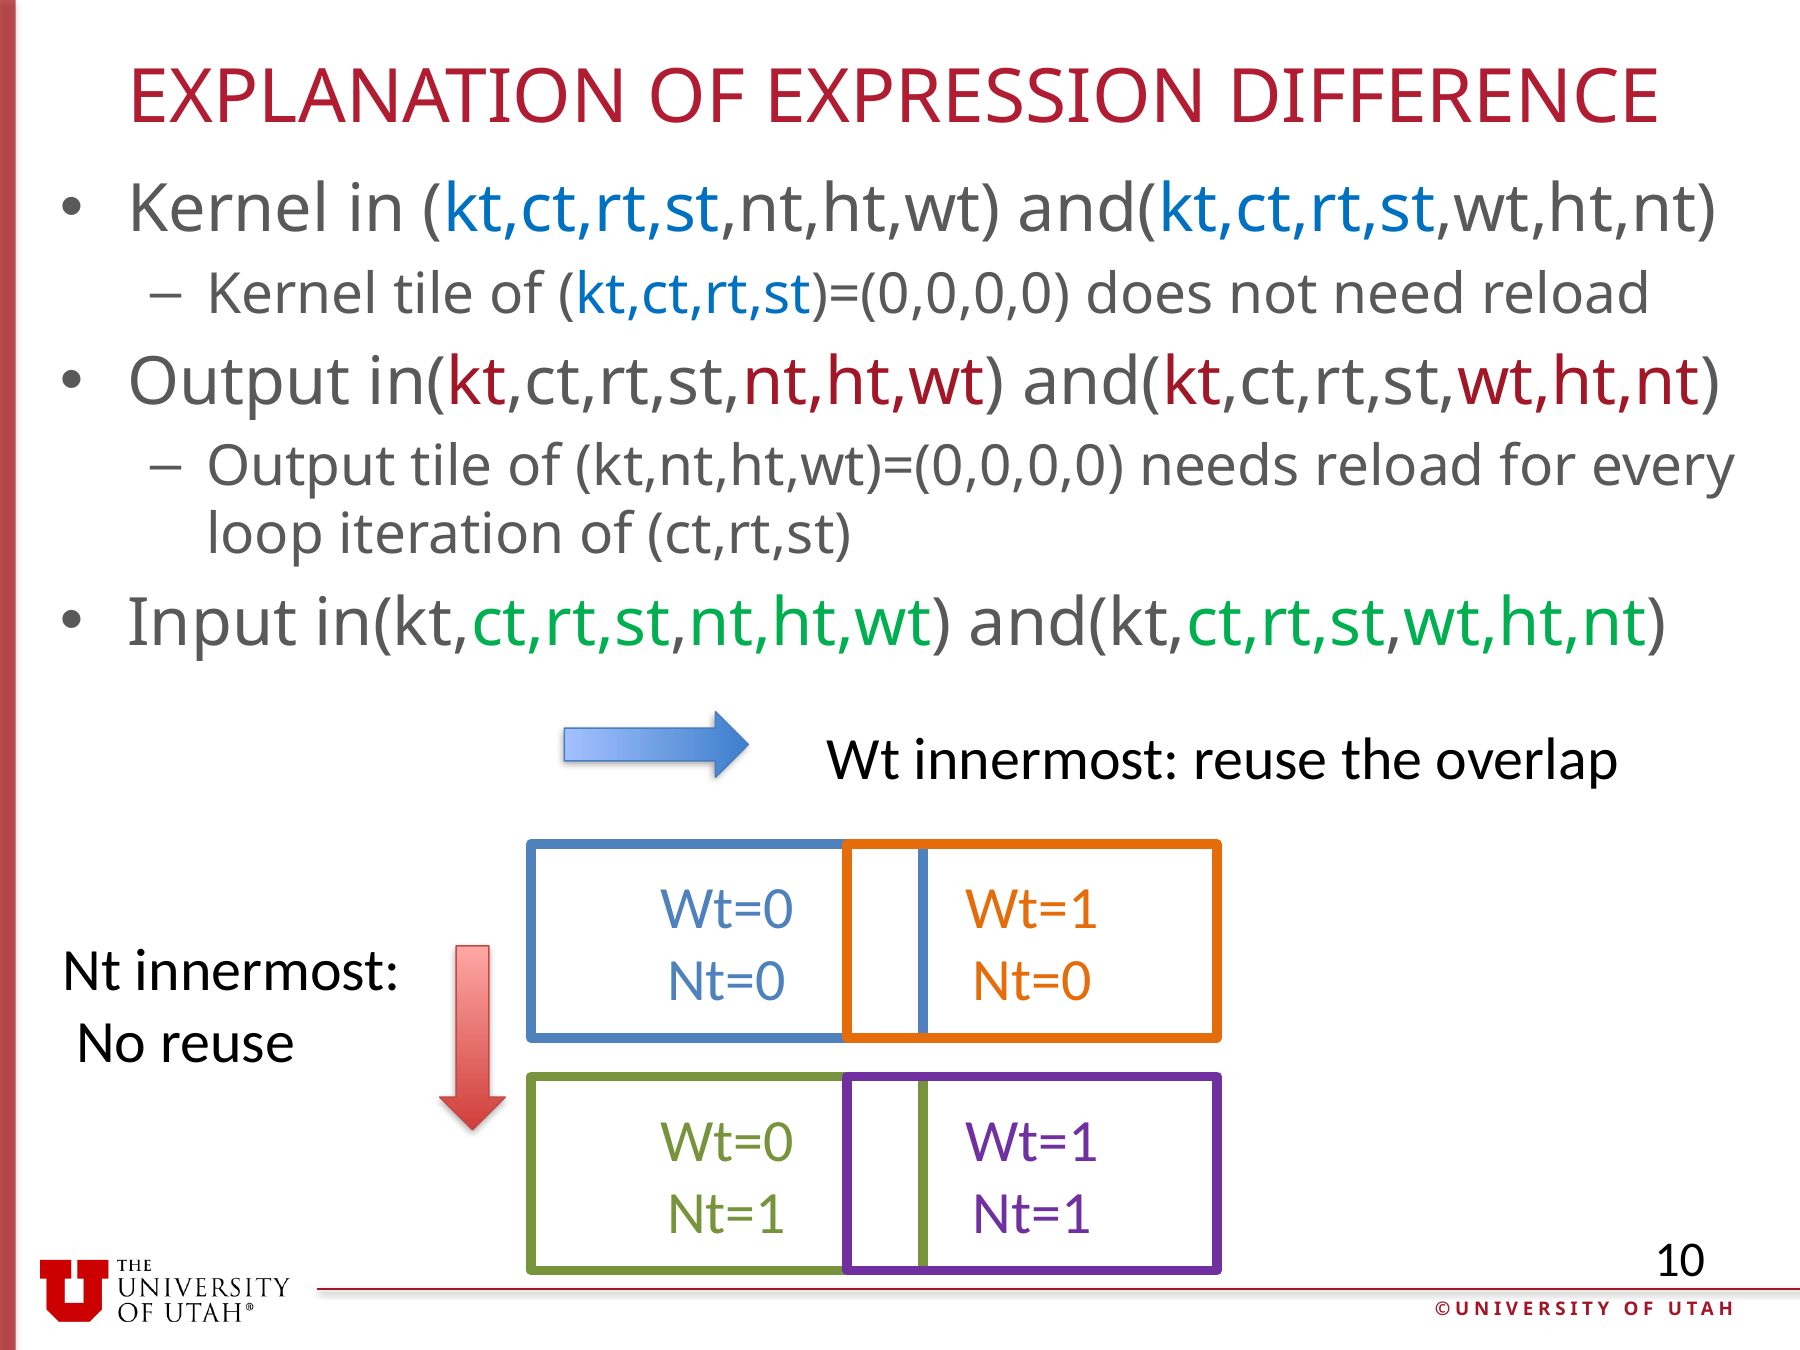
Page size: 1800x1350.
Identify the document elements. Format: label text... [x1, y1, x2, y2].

text_box Wt=0 Nt=0 [530, 843, 847, 1038]
title Explanation of expression difference [112, 39, 1687, 148]
text_box Wt innermost: reuse the overlap [812, 711, 1662, 799]
text_box [439, 945, 506, 1131]
text_box Wt=1 Nt=1 [847, 1076, 1217, 1271]
picture [40, 1166, 290, 1350]
text_box Wt=0 Nt=1 [530, 1076, 847, 1271]
text_box Wt=1 Nt=0 [847, 843, 1217, 1038]
text_box Nt innermost: No reuse [48, 922, 462, 1082]
text_box [563, 710, 749, 778]
list Kernel in (kt,ct,rt,st,nt,ht,wt) and(kt,ct,rt,st,wt,ht,nt) Kernel tile of (kt,ct,rt,st)=(0,0,0,0) does not need reload Output in(kt,ct,rt,st,nt,ht,wt) and(kt,ct,rt,st,wt,ht,nt) Output tile of (kt,nt,ht,wt)=(0,0,0,0) needs reload for every loop iteration of (ct,rt,st) Input in(kt,ct,rt,st,nt,ht,wt) and(kt,ct,rt,st,wt,ht,nt) [45, 157, 1755, 716]
